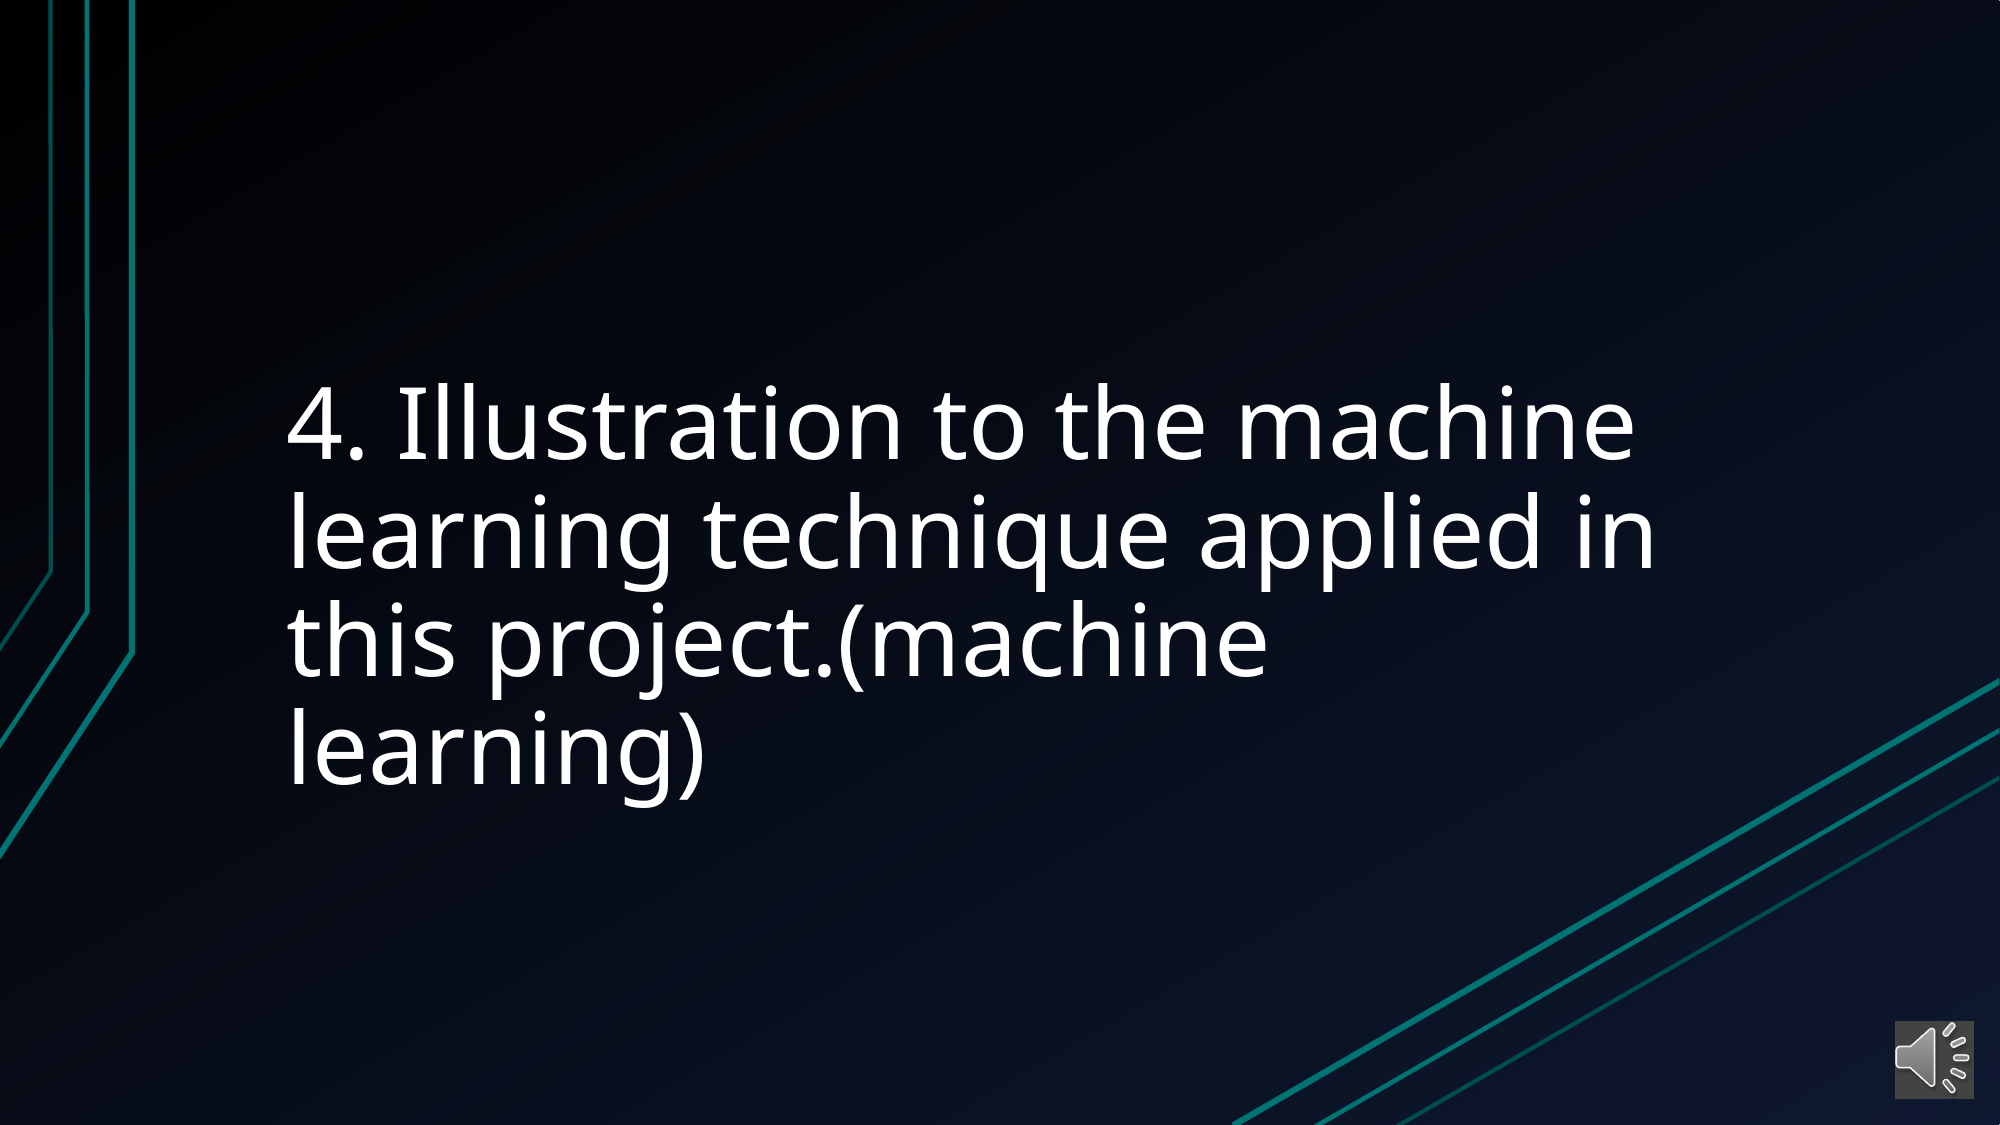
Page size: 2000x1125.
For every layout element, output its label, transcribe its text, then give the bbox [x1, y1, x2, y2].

title 4. Illustration to the machine learning technique applied in this project.(machine learning) [266, 362, 1733, 816]
picture [1894, 1019, 1975, 1101]
